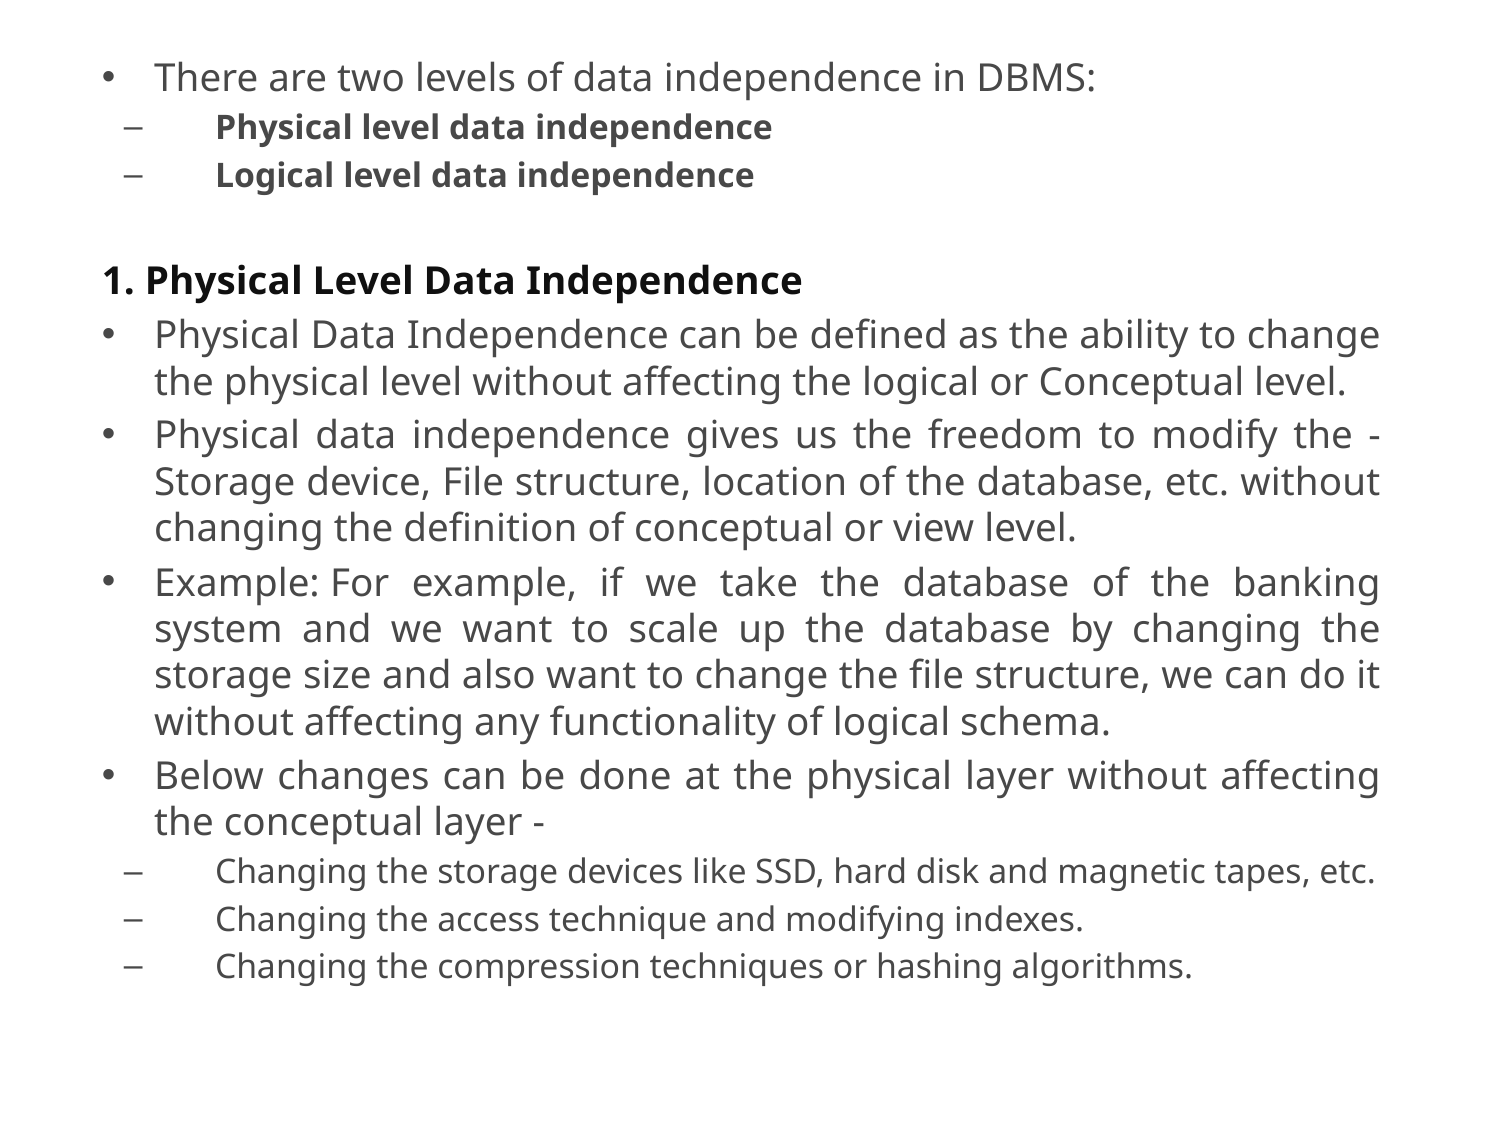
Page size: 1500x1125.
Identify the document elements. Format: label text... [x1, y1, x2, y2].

list There are two levels of data independence in DBMS: Physical level data independence Logical level data independence 1. Physical Level Data Independence Physical Data Independence can be defined as the ability to change the physical level without affecting the logical or Conceptual level. Physical data independence gives us the freedom to modify the - Storage device, File structure, location of the database, etc. without changing the definition of conceptual or view level. Example: For example, if we take the database of the banking system and we want to scale up the database by changing the storage size and also want to change the file structure, we can do it without affecting any functionality of logical schema. Below changes can be done at the physical layer without affecting the conceptual layer - Changing the storage devices like SSD, hard disk and magnetic tapes, etc. Changing the access technique and modifying indexes. Changing the compression techniques or hashing algorithms. [86, 45, 1397, 1014]
